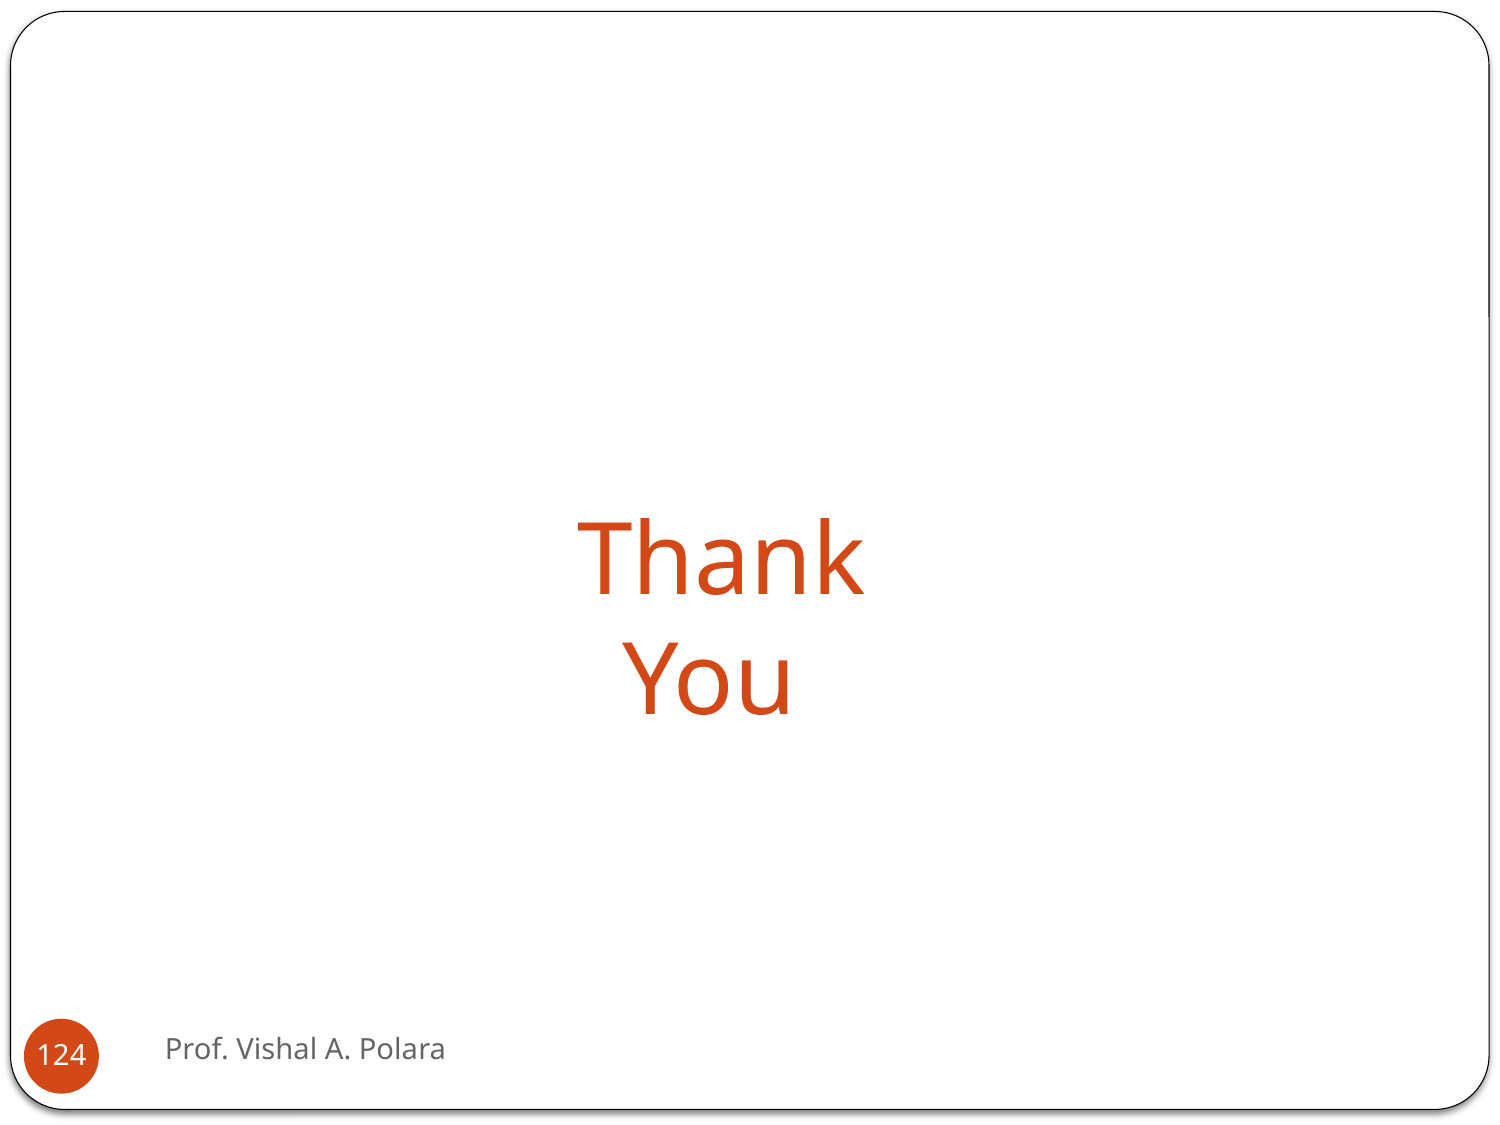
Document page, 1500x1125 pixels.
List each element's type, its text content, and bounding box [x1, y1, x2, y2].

list Thank You [562, 487, 1013, 625]
footer Prof. Vishal A. Polara [150, 1012, 800, 1088]
slide_number 124 [23, 1018, 99, 1094]
